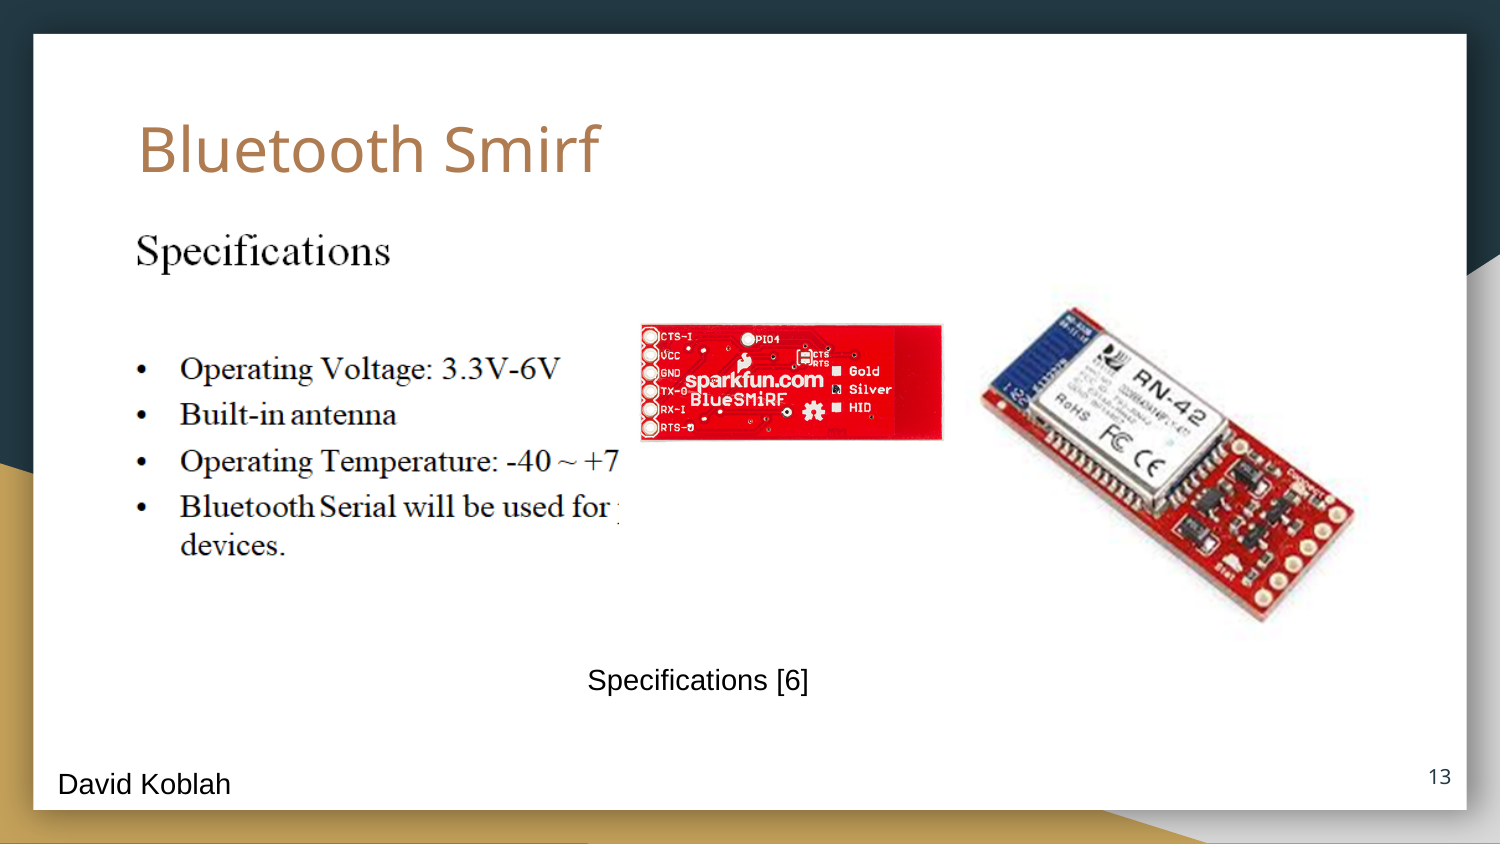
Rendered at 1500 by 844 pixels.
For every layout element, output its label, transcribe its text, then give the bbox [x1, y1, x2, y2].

slide_number 13 [1376, 745, 1467, 810]
text_box David Koblah [42, 750, 414, 805]
picture [107, 208, 1370, 734]
title Bluetooth Smirf [122, 94, 1354, 207]
